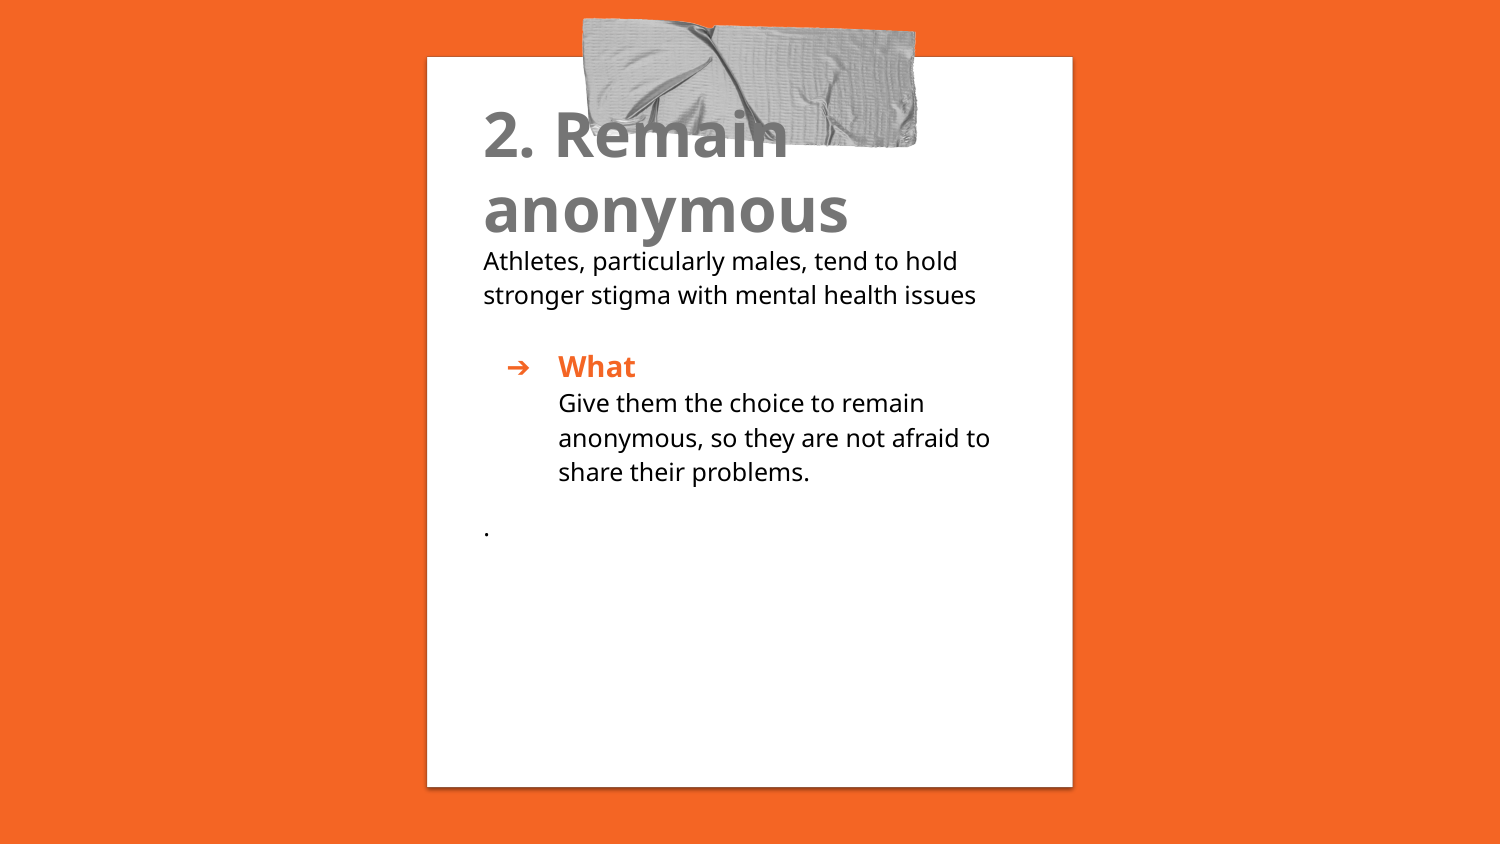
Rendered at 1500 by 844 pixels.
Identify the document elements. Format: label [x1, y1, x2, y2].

picture [400, 16, 1100, 818]
